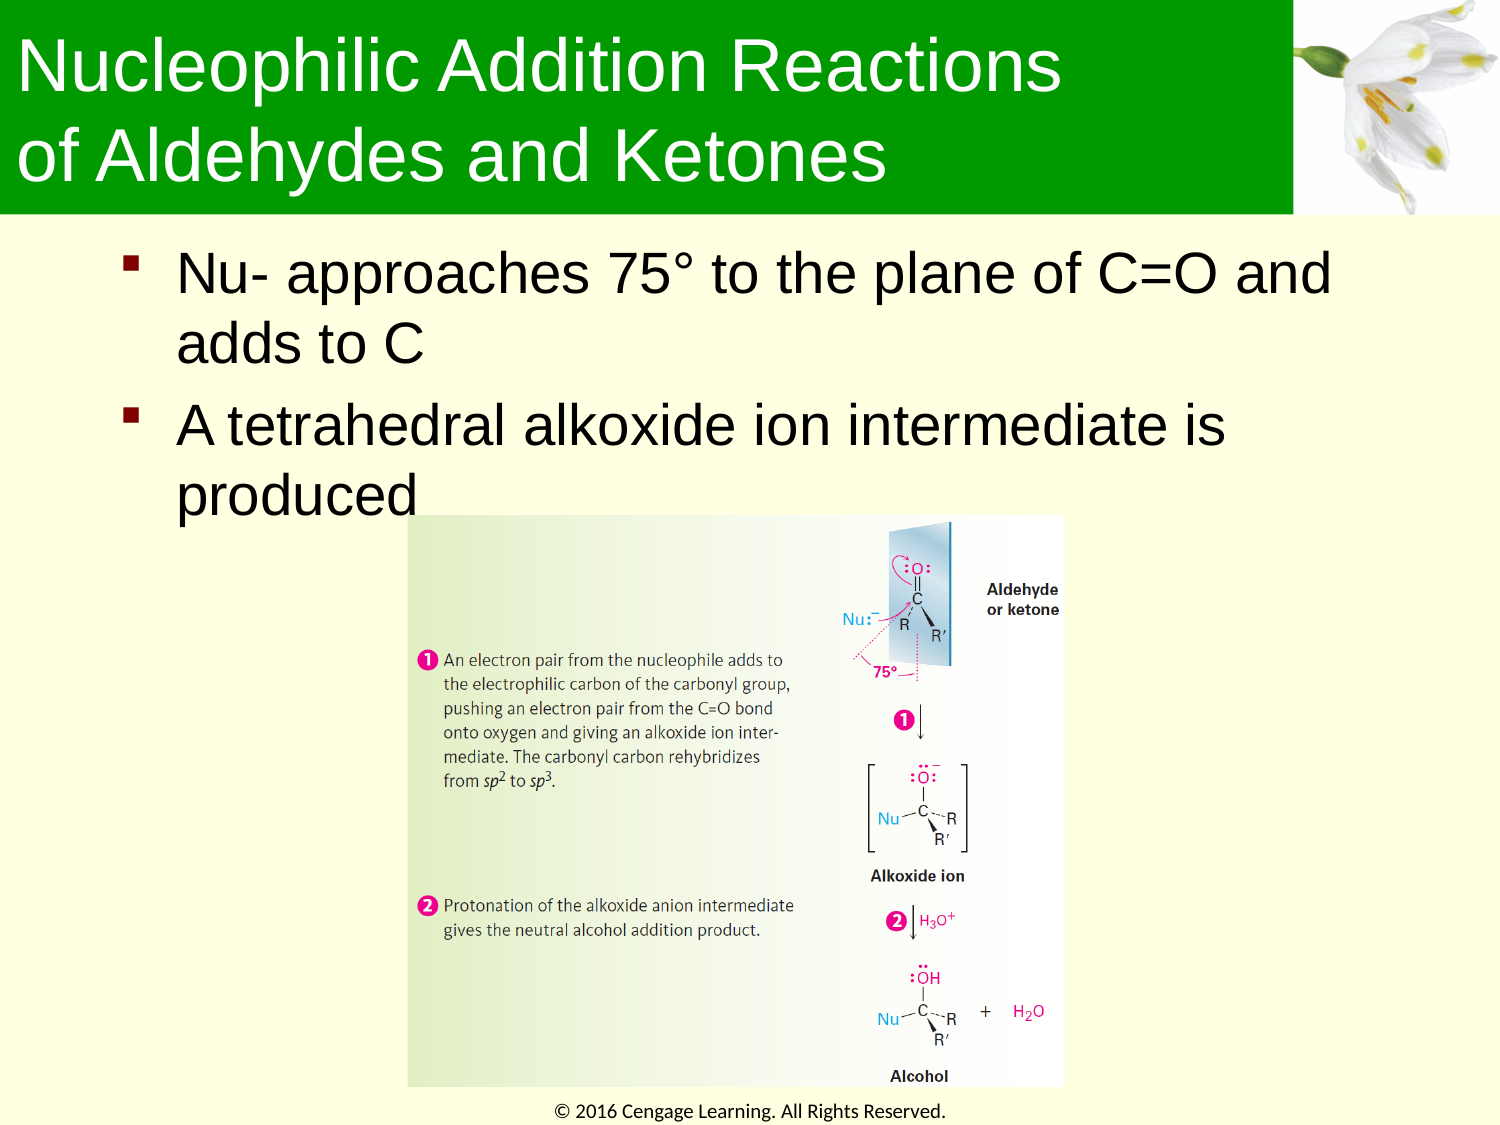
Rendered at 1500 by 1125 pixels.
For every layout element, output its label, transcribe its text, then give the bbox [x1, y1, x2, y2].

list Nu- approaches 75° to the plane of C=O and adds to C A tetrahedral alkoxide ion intermediate is produced [103, 227, 1450, 1065]
picture [1293, 0, 1500, 215]
title Nucleophilic Addition Reactions of Aldehydes and Ketones [0, 0, 1288, 213]
picture [407, 515, 1065, 1087]
